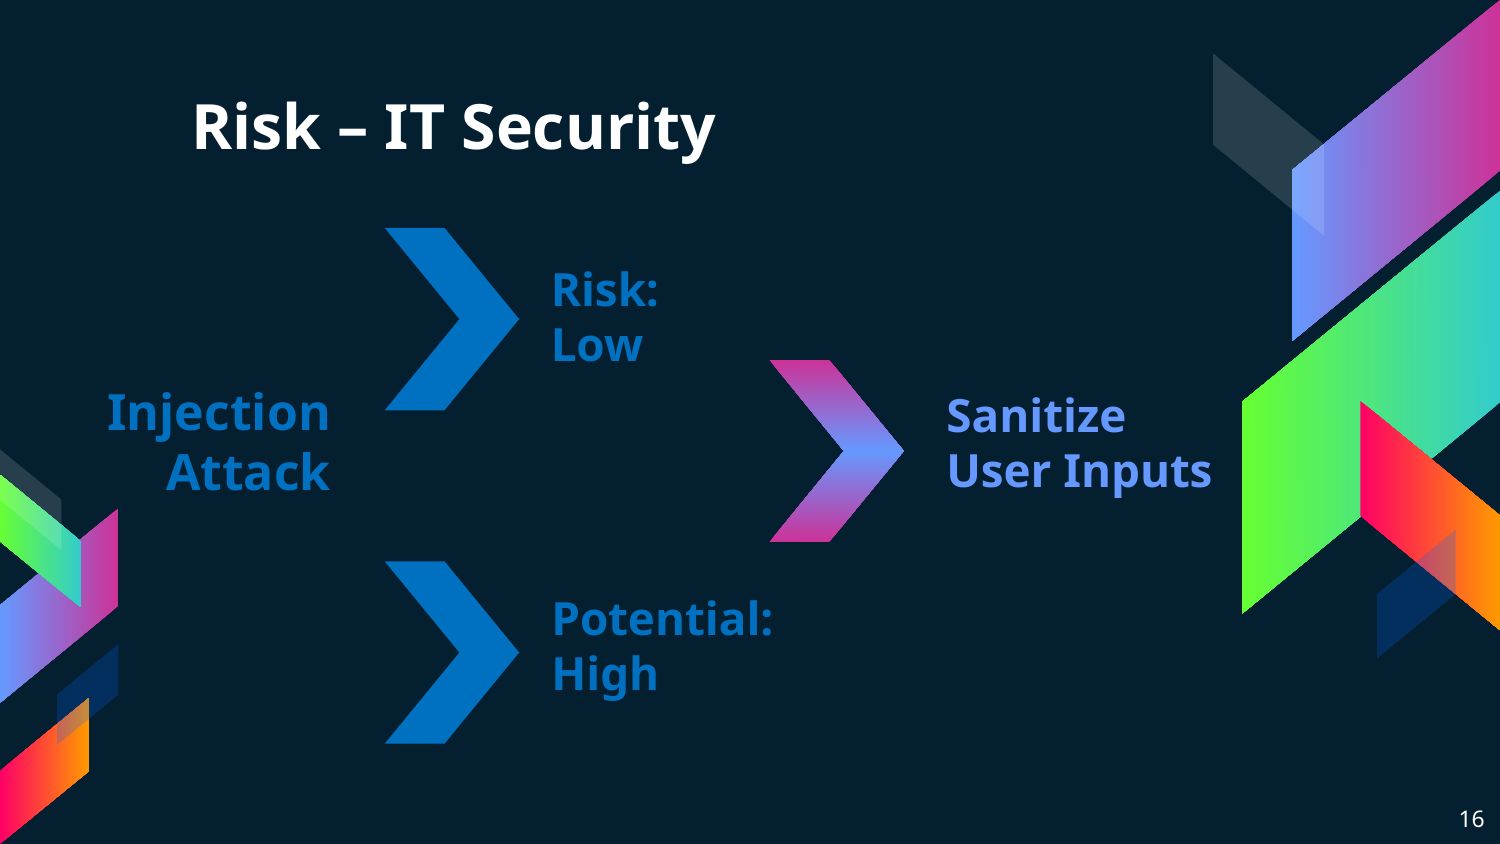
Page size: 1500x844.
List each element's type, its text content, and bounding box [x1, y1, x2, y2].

slide_number 16 [1403, 789, 1500, 844]
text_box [384, 561, 520, 744]
title Risk – IT Security [176, 72, 1156, 177]
text_box Sanitize User Inputs [931, 340, 1239, 544]
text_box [769, 359, 905, 543]
text_box Potential: High [536, 543, 812, 746]
text_box Injection Attack [38, 339, 346, 543]
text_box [384, 227, 520, 411]
text_box Risk: Low [535, 214, 728, 418]
